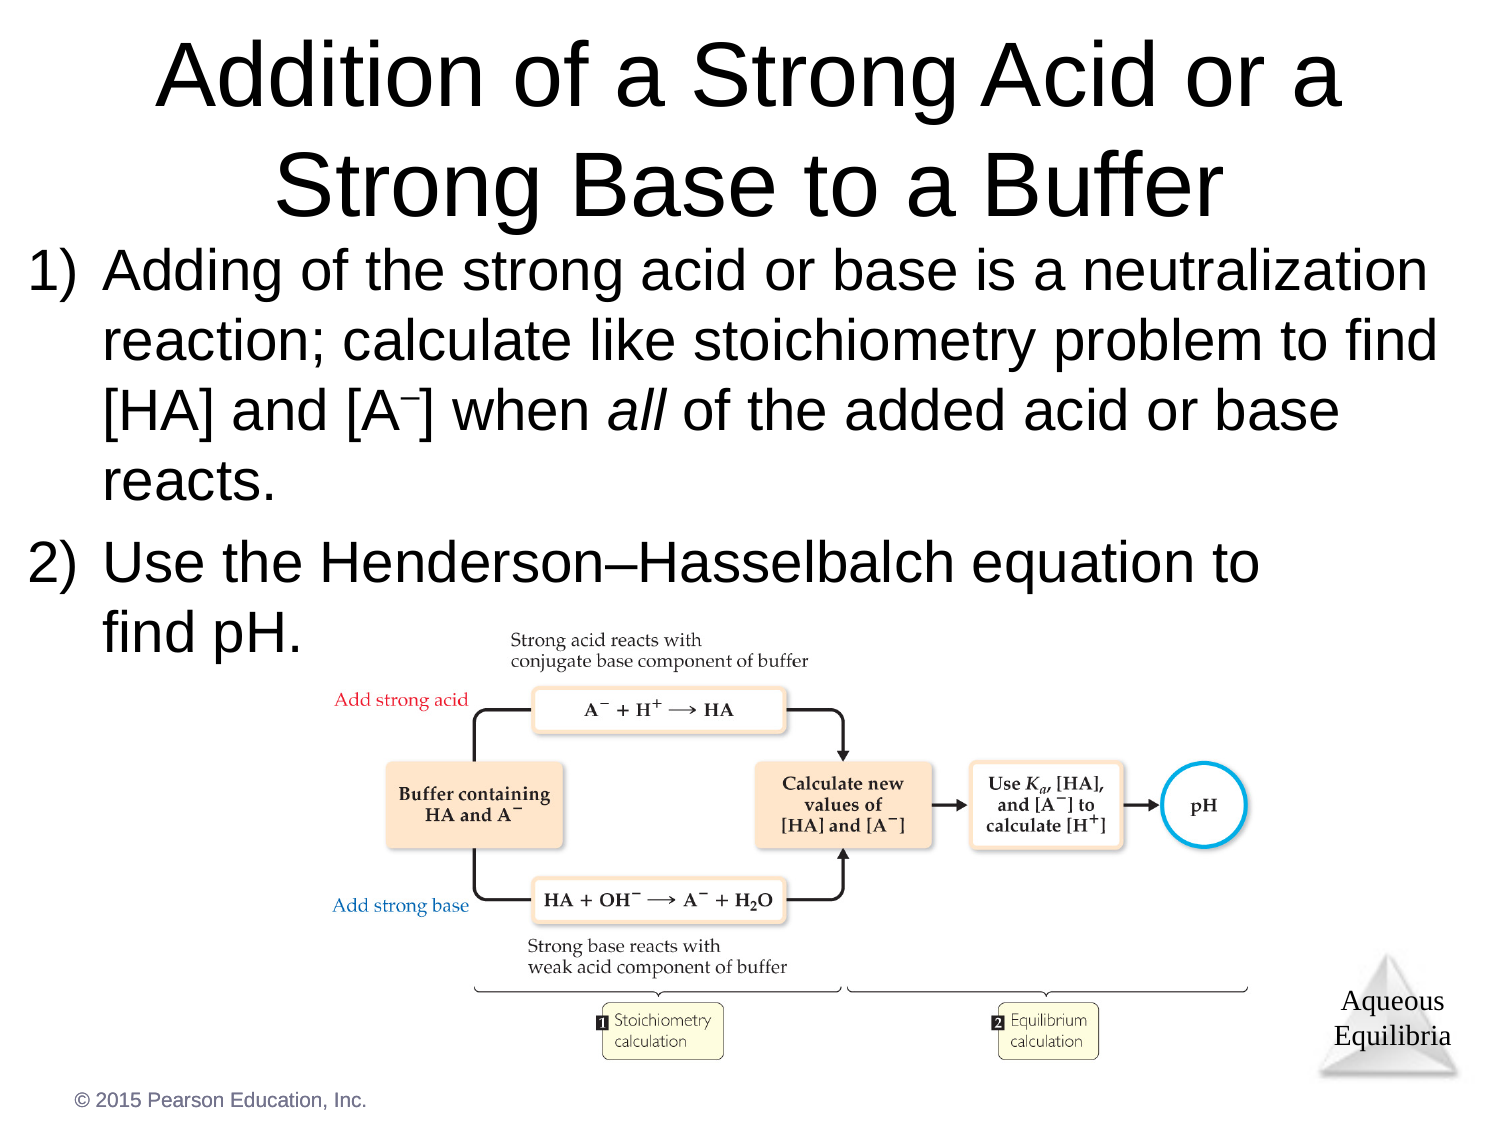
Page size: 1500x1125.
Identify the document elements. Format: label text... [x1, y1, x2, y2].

list Adding of the strong acid or base is a neutralization reaction; calculate like stoichiometry problem to find [HA] and [A–] when all of the added acid or base reacts. Use the Henderson–Hasselbalch equation to find pH. [12, 224, 1488, 601]
title Addition of a Strong Acid or a Strong Base to a Buffer [0, 12, 1500, 238]
picture [324, 624, 1262, 1063]
picture [1275, 899, 1500, 1125]
